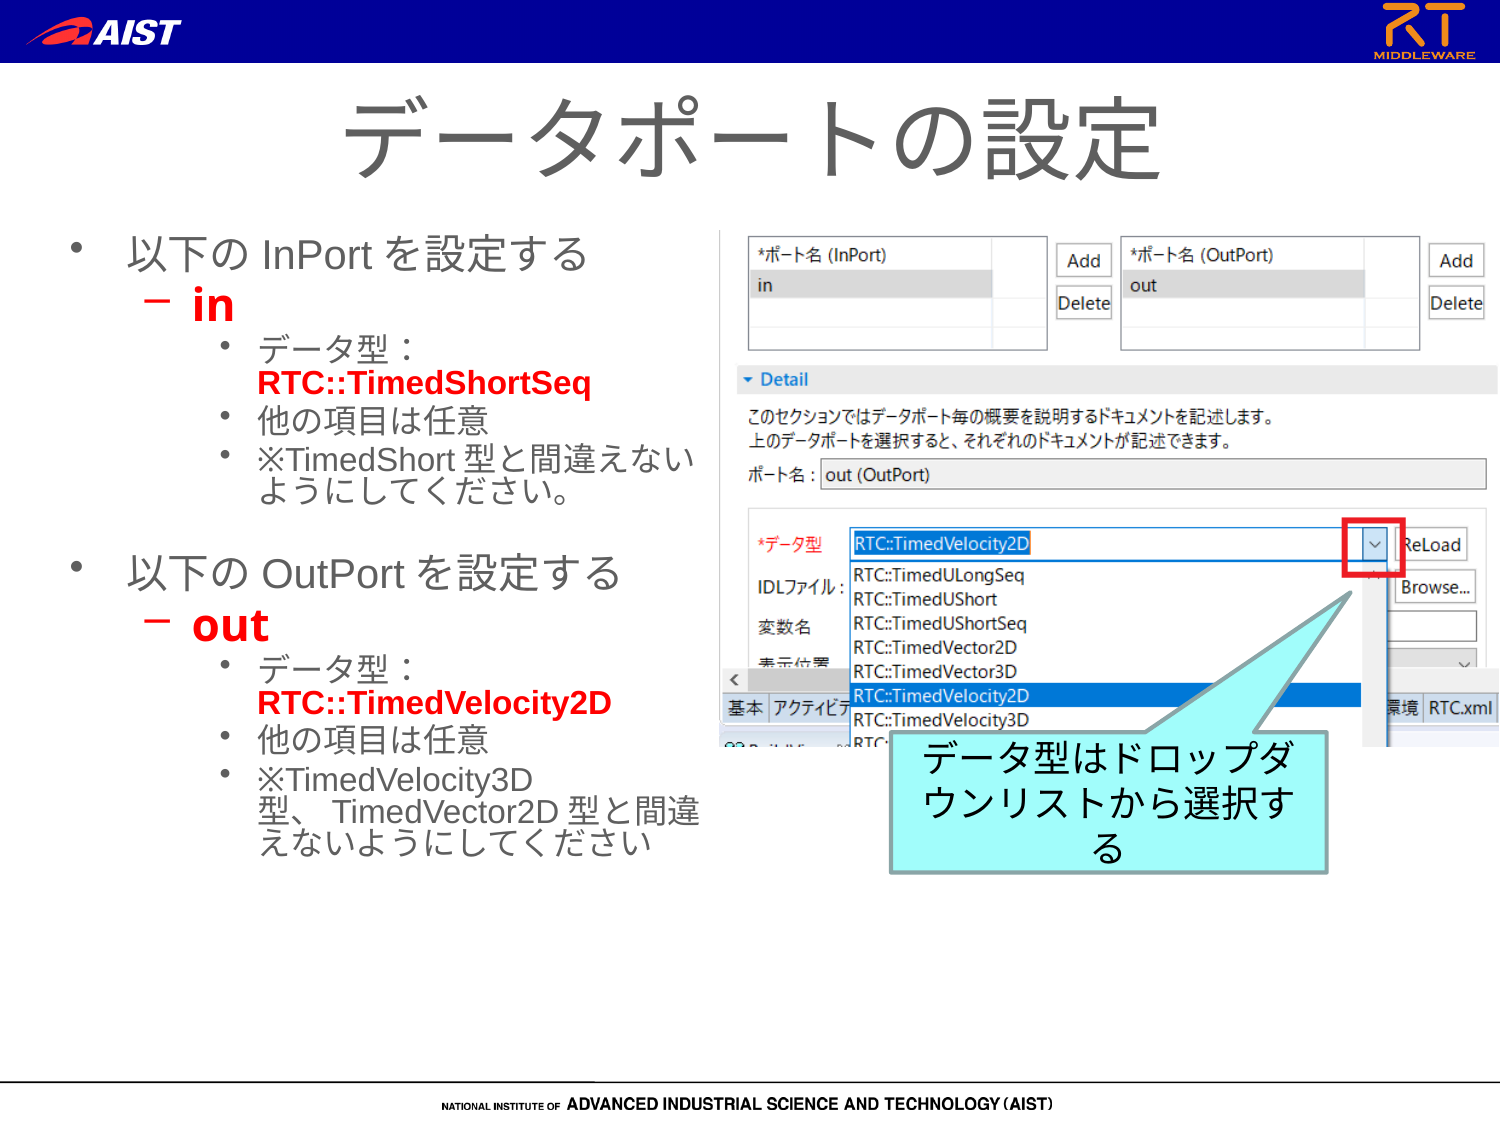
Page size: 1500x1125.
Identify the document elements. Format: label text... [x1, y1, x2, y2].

picture [0, 0, 1500, 63]
picture [442, 1097, 1052, 1110]
picture [719, 229, 1499, 748]
text_box 以下のInPortを設定する in データ型： RTC::TimedShortSeq 他の項目は任意 ※TimedShort型と間違えないようにしてください。 以下のOutPortを設定する out データ型： RTC::TimedVelocity2D 他の項目は任意 ※TimedVelocity3D型、TimedVector2D型と間違えないようにしてください [54, 230, 721, 917]
title データポートの設定 [29, 66, 1474, 208]
text_box データ型はドロップダウンリストから選択する [888, 756, 1329, 875]
